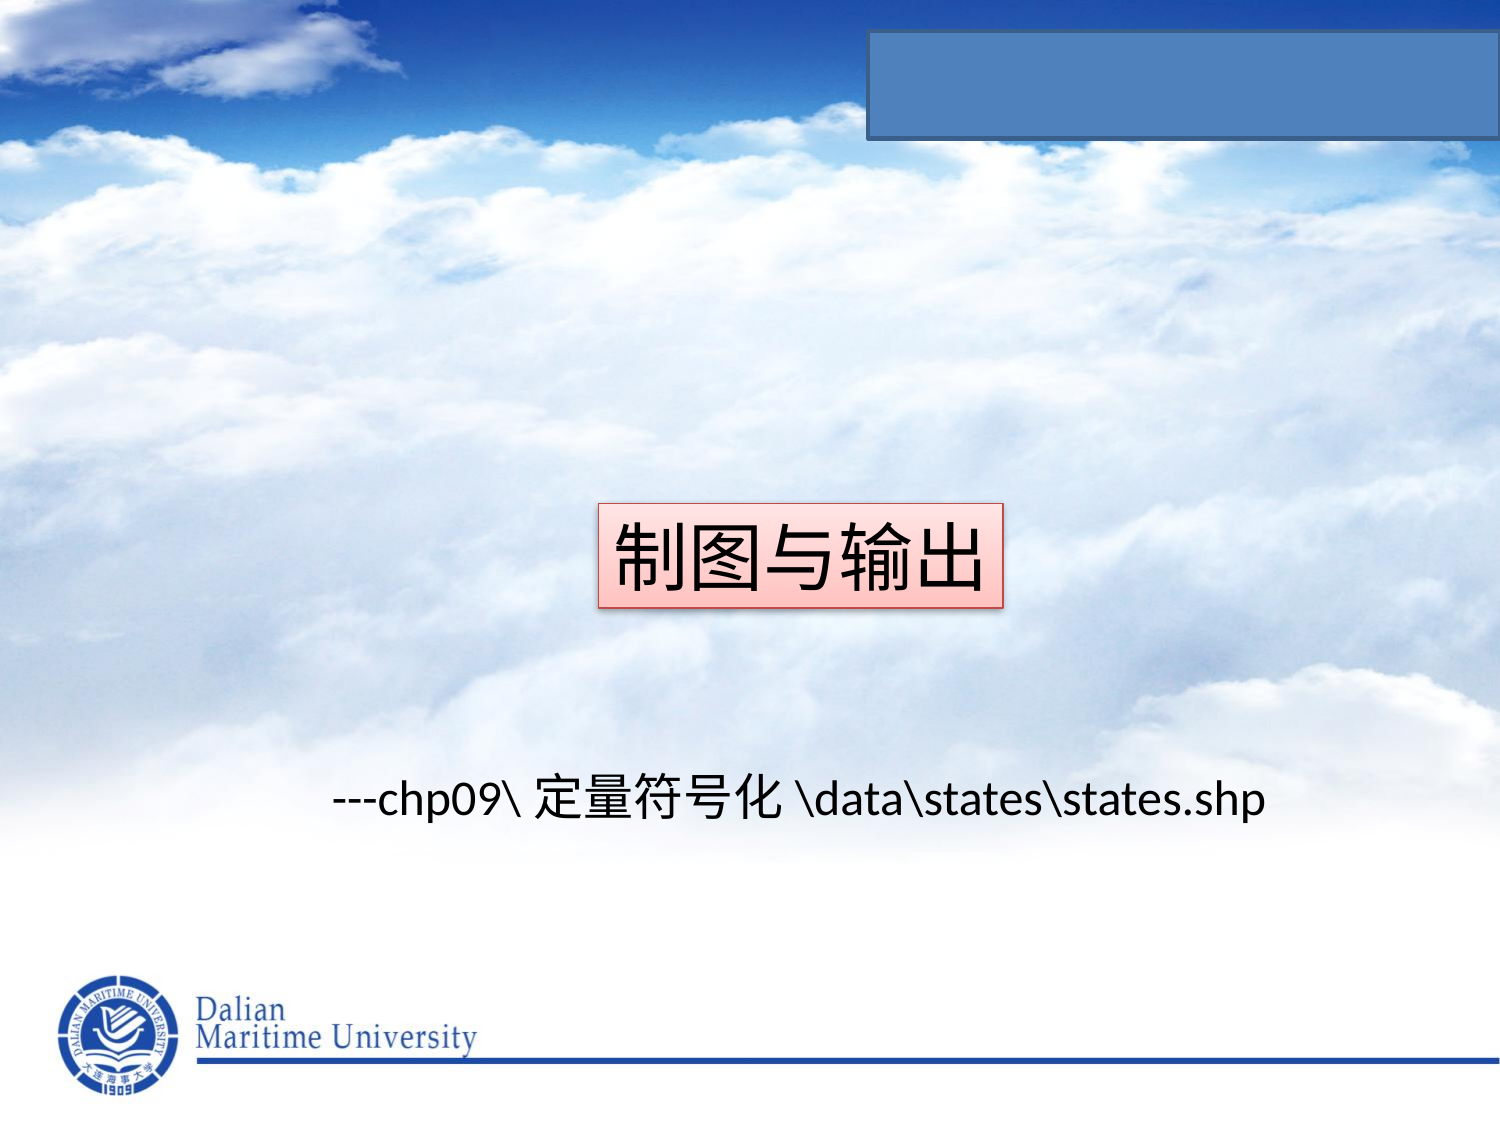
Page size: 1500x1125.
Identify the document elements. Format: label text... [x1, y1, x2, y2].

text_box 制图与输出 [598, 503, 1004, 609]
text_box ---chp09\定量符号化\data\states\states.shp [242, 727, 1353, 833]
picture [0, 0, 1500, 1125]
